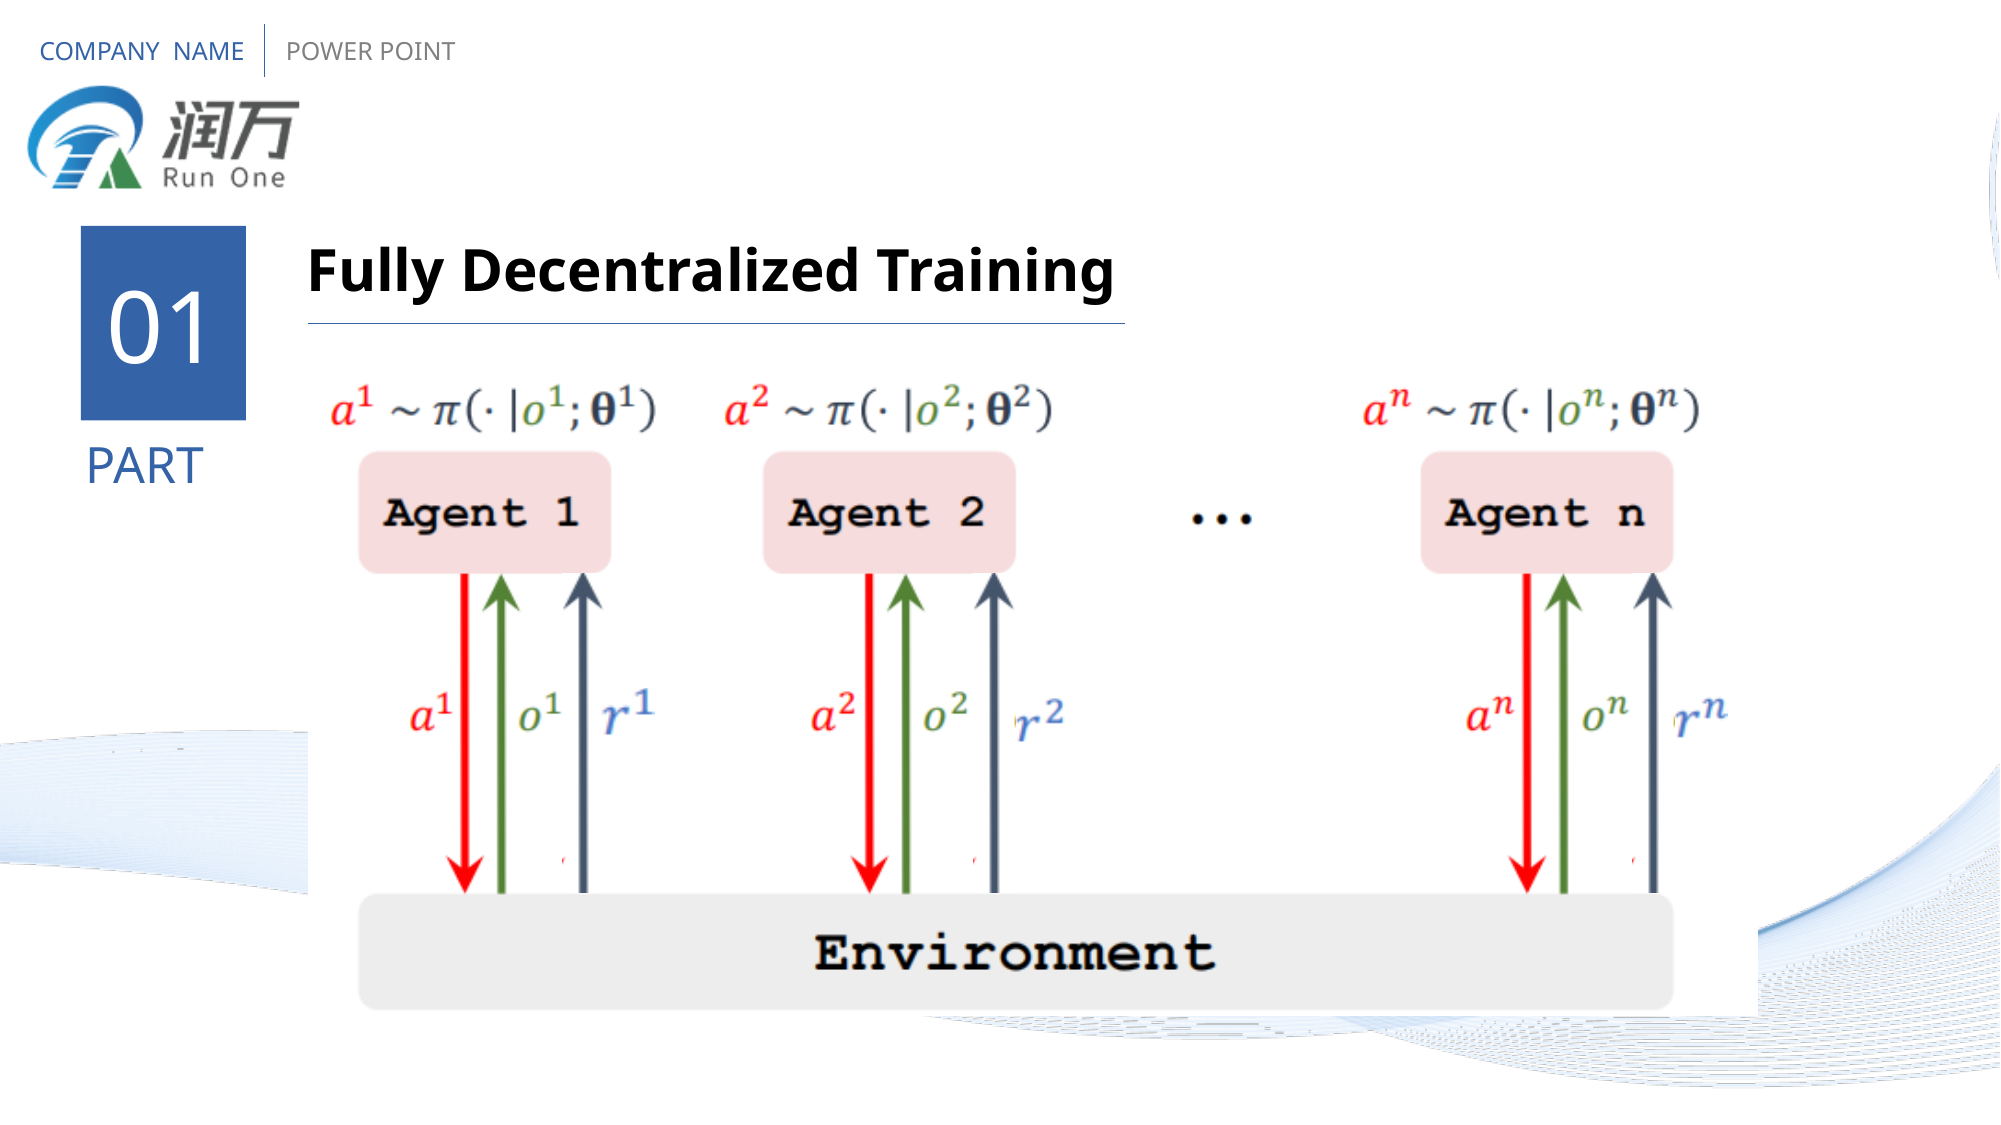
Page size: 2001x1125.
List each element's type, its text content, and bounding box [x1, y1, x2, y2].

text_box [70, 240, 256, 503]
text_box Fully Decentralized Training [291, 226, 1379, 311]
picture [0, 0, 2000, 1125]
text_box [19, 24, 474, 77]
